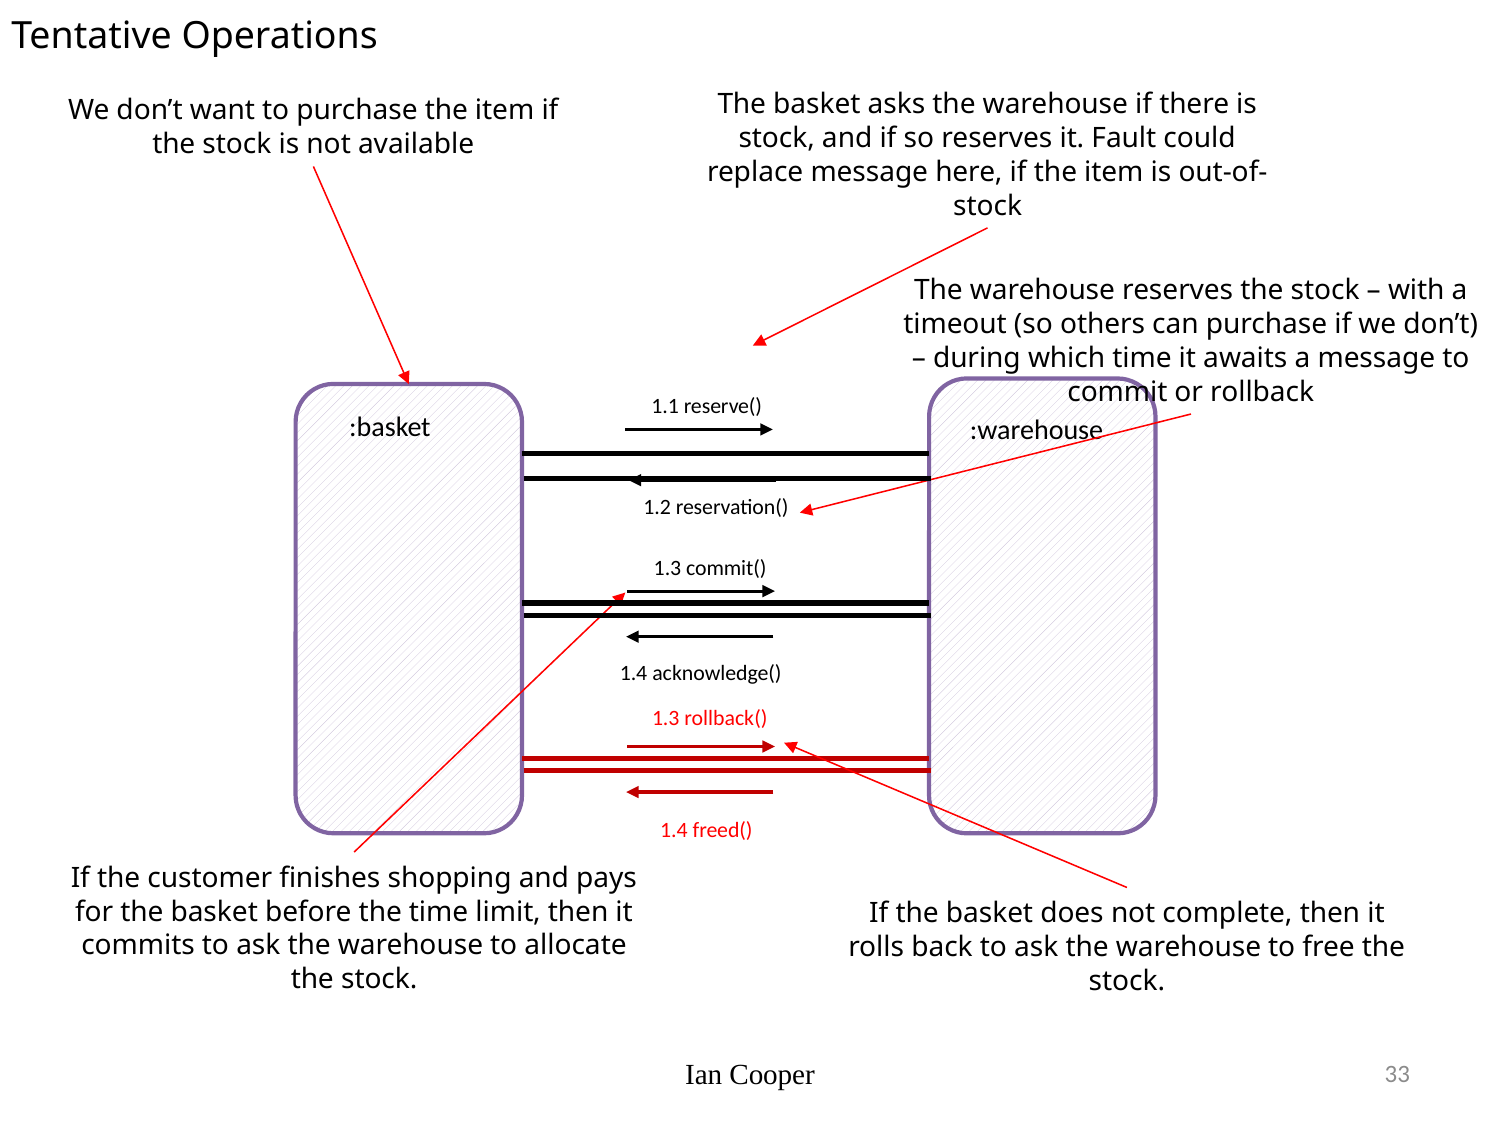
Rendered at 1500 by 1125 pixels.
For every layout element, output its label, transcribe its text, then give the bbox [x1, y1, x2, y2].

text_box 1.4 freed() [645, 807, 775, 849]
text_box The basket asks the warehouse if there is stock, and if so reserves it. Fault could replace message here, if the item is out-of-stock [683, 78, 1291, 228]
text_box If the basket does not complete, then it rolls back to ask the warehouse to free the stock. [823, 887, 1431, 1004]
text_box If the customer finishes shopping and pays for the basket before the time limit, then it commits to ask the warehouse to allocate the stock. [50, 851, 658, 1002]
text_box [313, 167, 409, 385]
text_box [293, 381, 525, 836]
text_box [752, 229, 988, 346]
text_box We don’t want to purchase the item if the stock is not available [50, 84, 577, 167]
text_box 1.4 acknowledge() [630, 650, 800, 692]
text_box 1.1 reserve() [636, 383, 785, 425]
footer Ian Cooper [512, 1042, 988, 1103]
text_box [799, 415, 1192, 513]
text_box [783, 742, 1128, 888]
text_box 1.3 commit() [638, 545, 787, 587]
text_box Tentative Operations [0, 0, 1500, 68]
slide_number 33 [1074, 1042, 1425, 1103]
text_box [353, 592, 626, 853]
text_box 1.2 reservation() [628, 487, 824, 527]
text_box 1.3 rollback() [637, 696, 785, 738]
text_box [926, 521, 1158, 833]
text_box The warehouse reserves the stock – with a timeout (so others can purchase if we don’t) – during which time it awaits a message to commit or rollback [887, 264, 1495, 414]
text_box :basket [334, 401, 486, 450]
